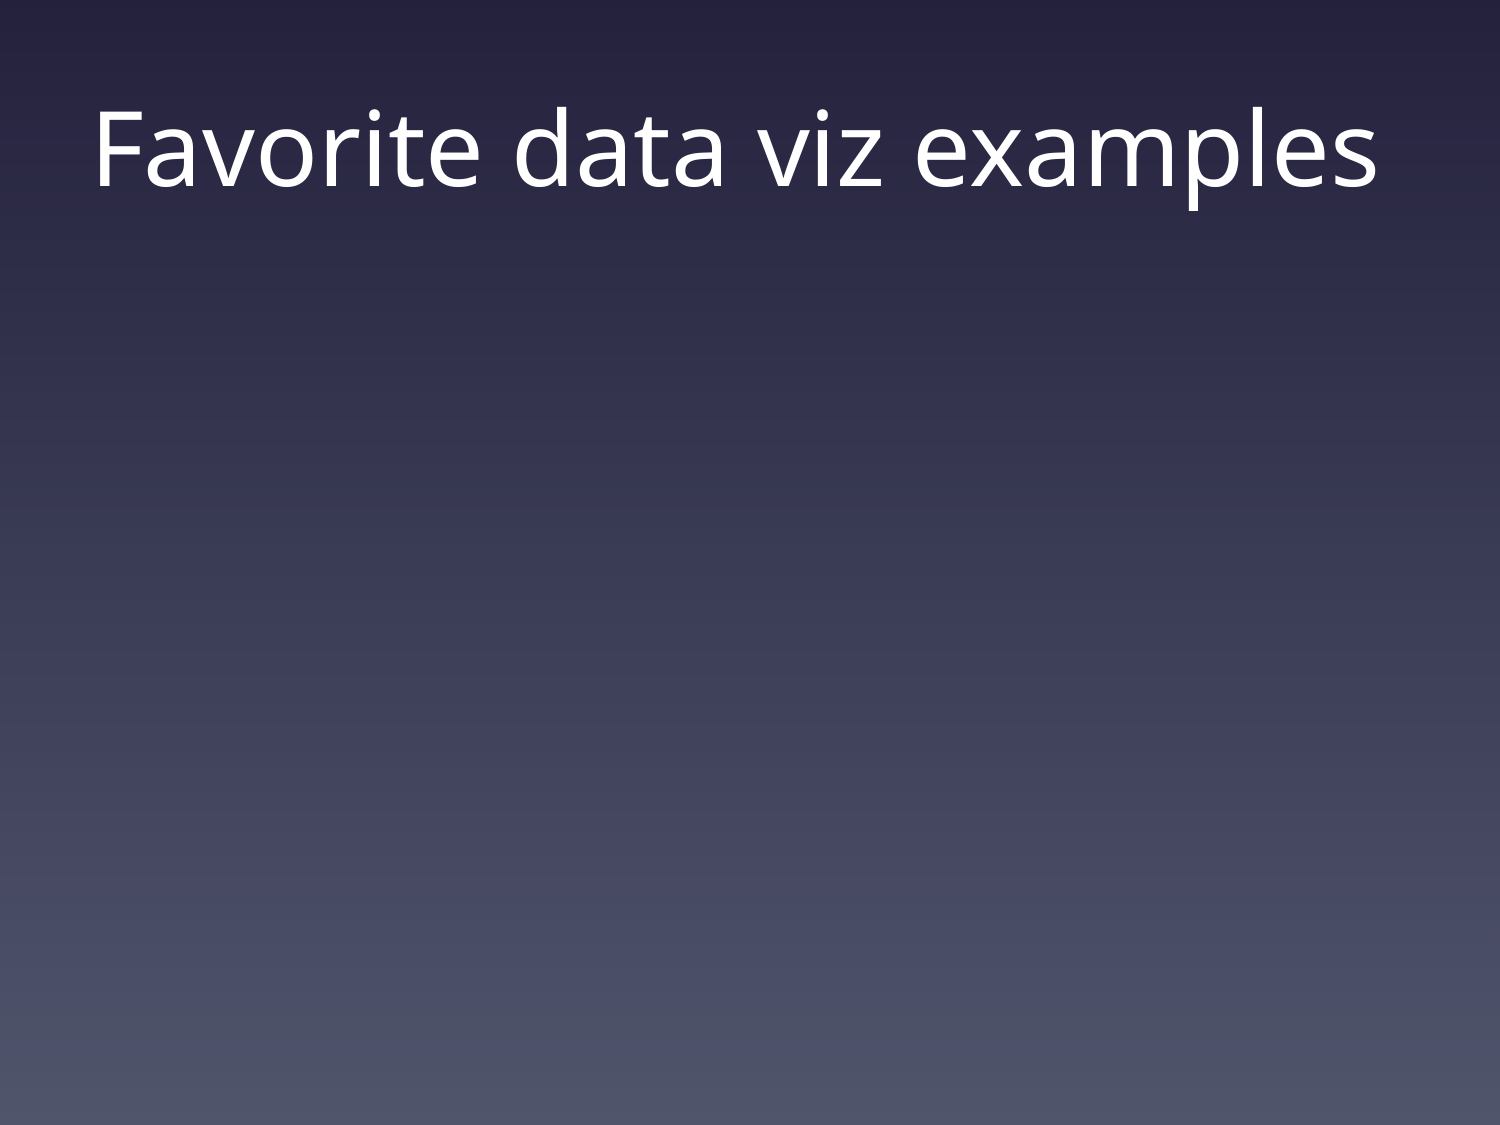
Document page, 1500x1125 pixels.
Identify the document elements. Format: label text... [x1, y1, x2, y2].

title Favorite data viz examples [75, 75, 1425, 263]
